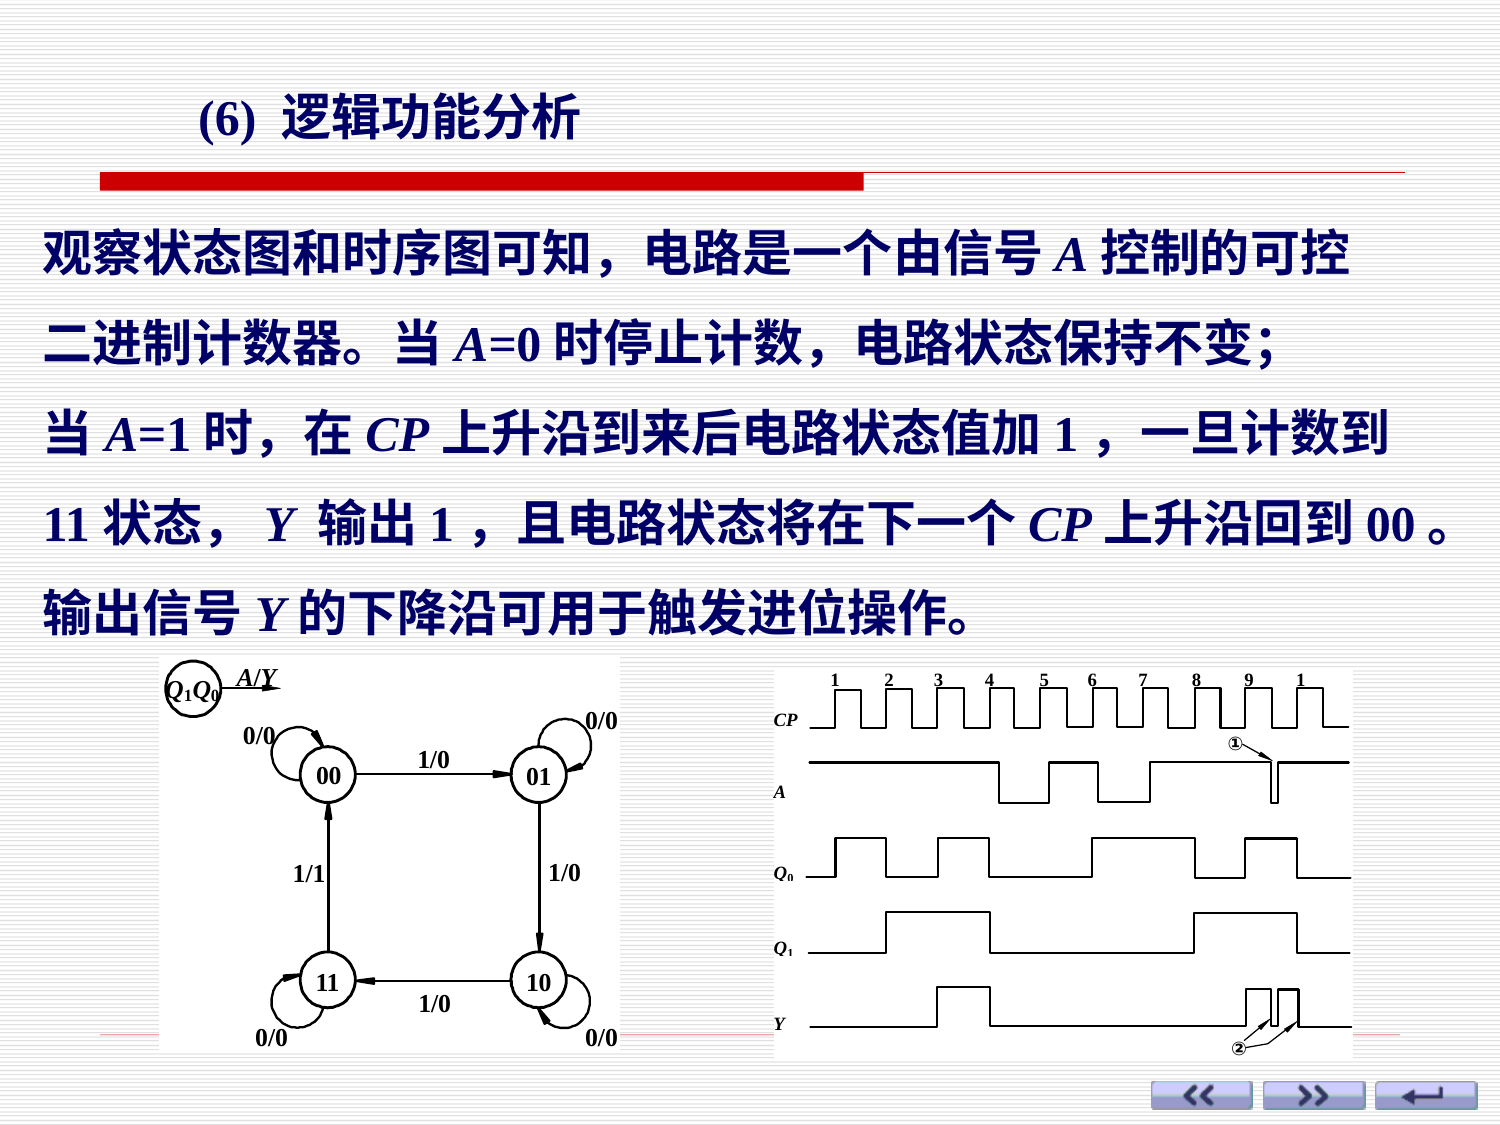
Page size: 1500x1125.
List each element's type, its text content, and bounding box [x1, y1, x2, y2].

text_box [159, 656, 621, 1053]
picture [0, 0, 1500, 1125]
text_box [773, 668, 1353, 1060]
text_box (6) 逻辑功能分析 [123, 78, 656, 153]
text_box 观察状态图和时序图可知，电路是一个由信号A控制的可控 二进制计数器。当A=0时停止计数，电路状态保持不变； 当A=1时，在CP上升沿到来后电路状态值加1，一旦计数到 11状态，Y 输出1，且电路状态将在下一个CP上升沿回到00。 输出信号Y的下降沿可用于触发进位操作。 [27, 184, 1493, 649]
